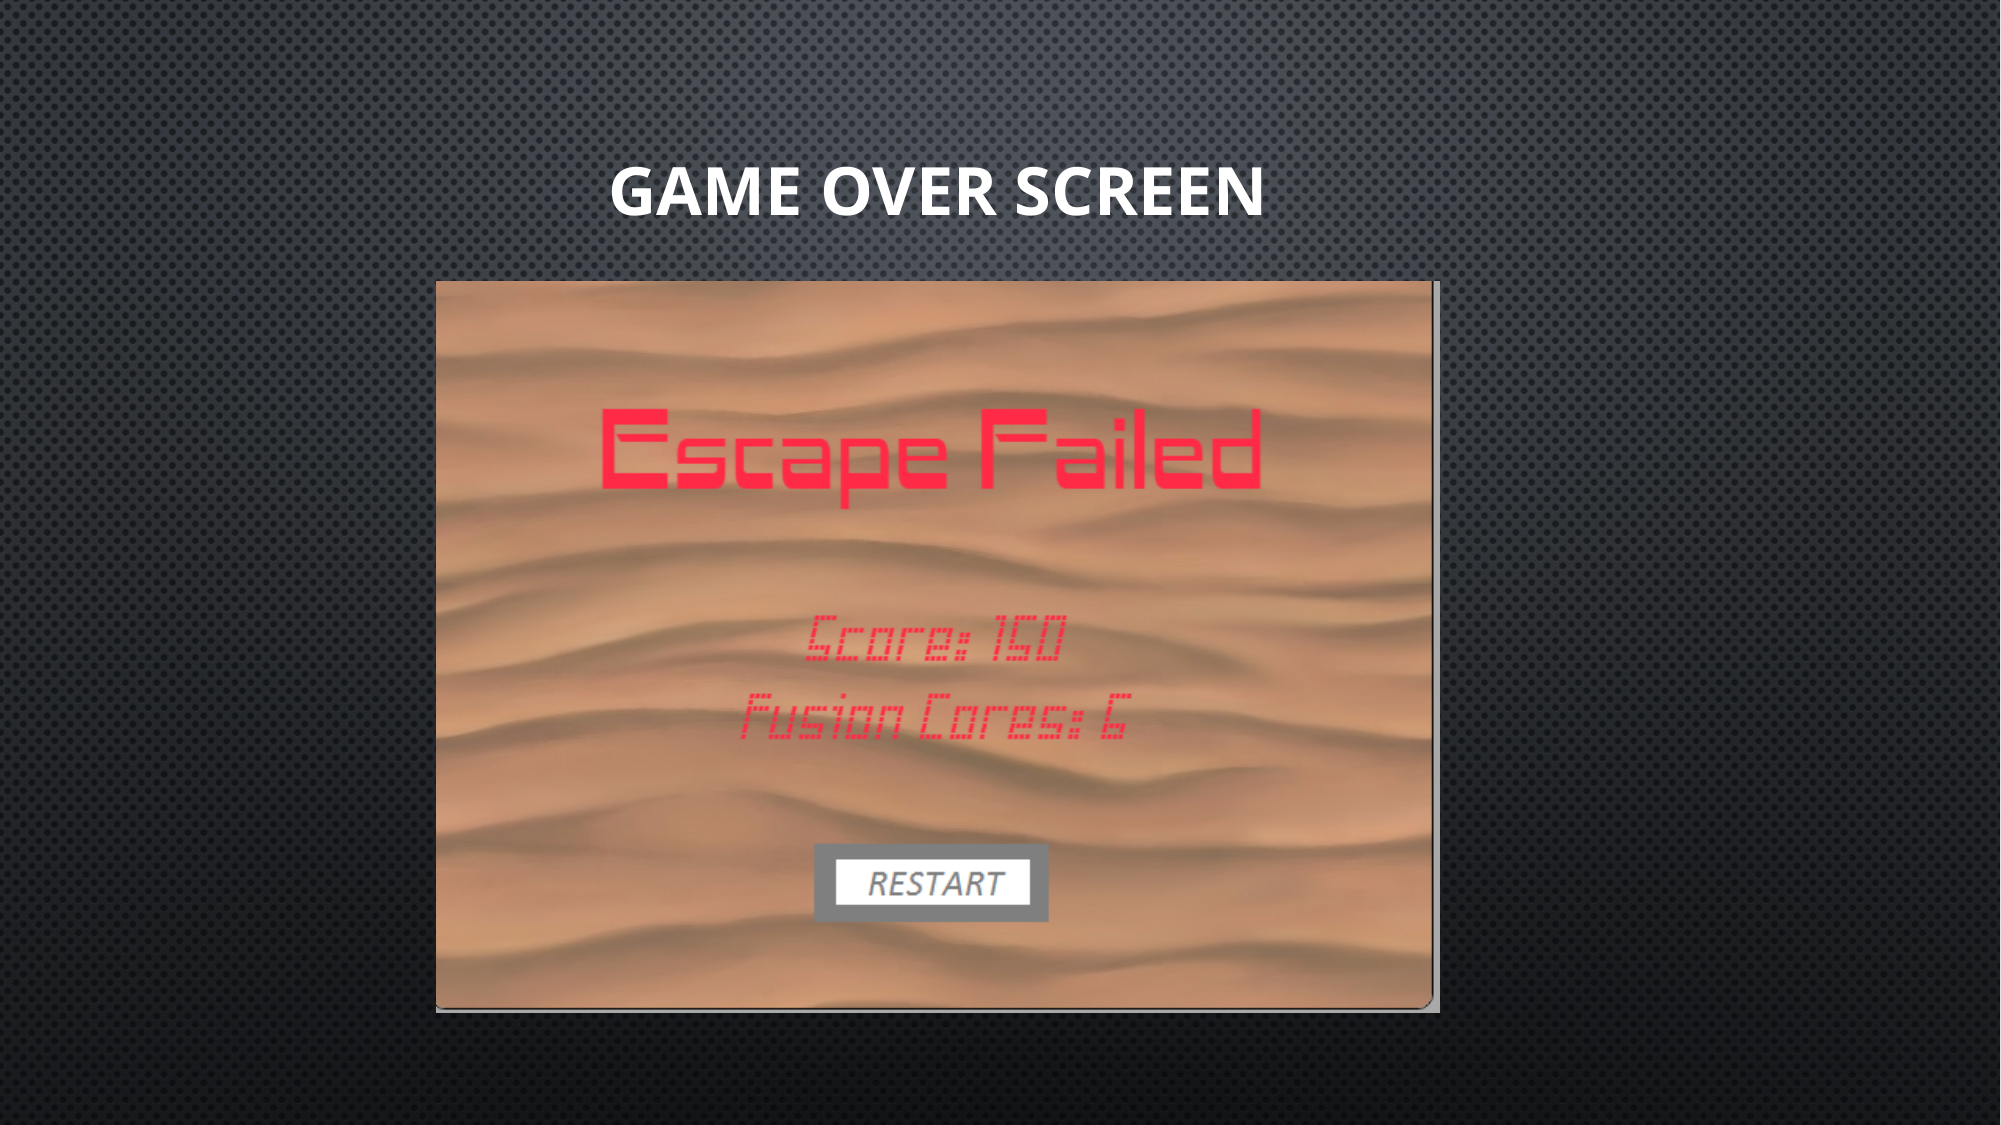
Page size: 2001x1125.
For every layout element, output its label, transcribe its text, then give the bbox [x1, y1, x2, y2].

title Game Over screen [106, 74, 1771, 304]
picture [436, 280, 1441, 1013]
